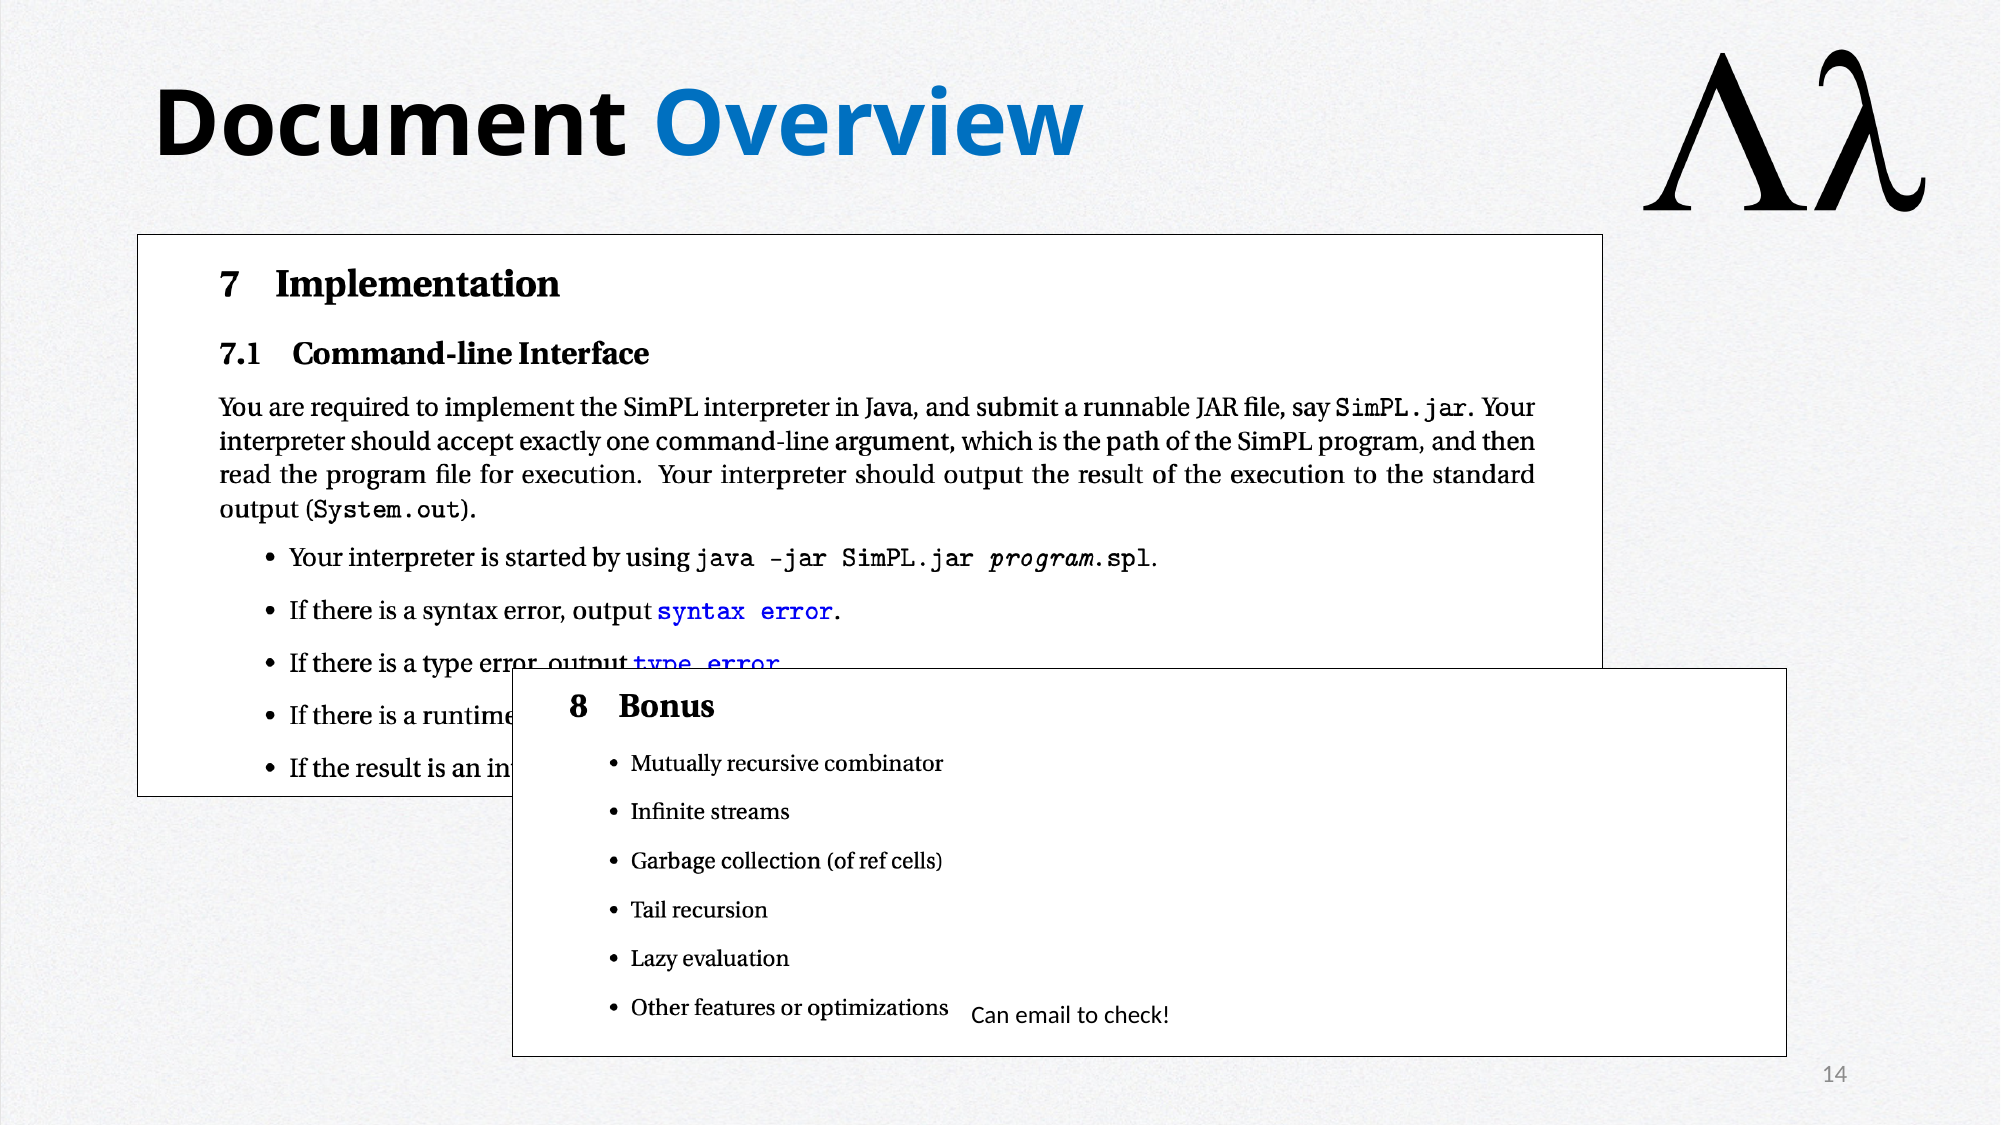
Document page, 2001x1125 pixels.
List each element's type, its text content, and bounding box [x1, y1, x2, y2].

picture [0, 0, 2001, 1125]
title Document Overview [137, 17, 1863, 235]
slide_number 13 [1412, 1042, 1863, 1103]
